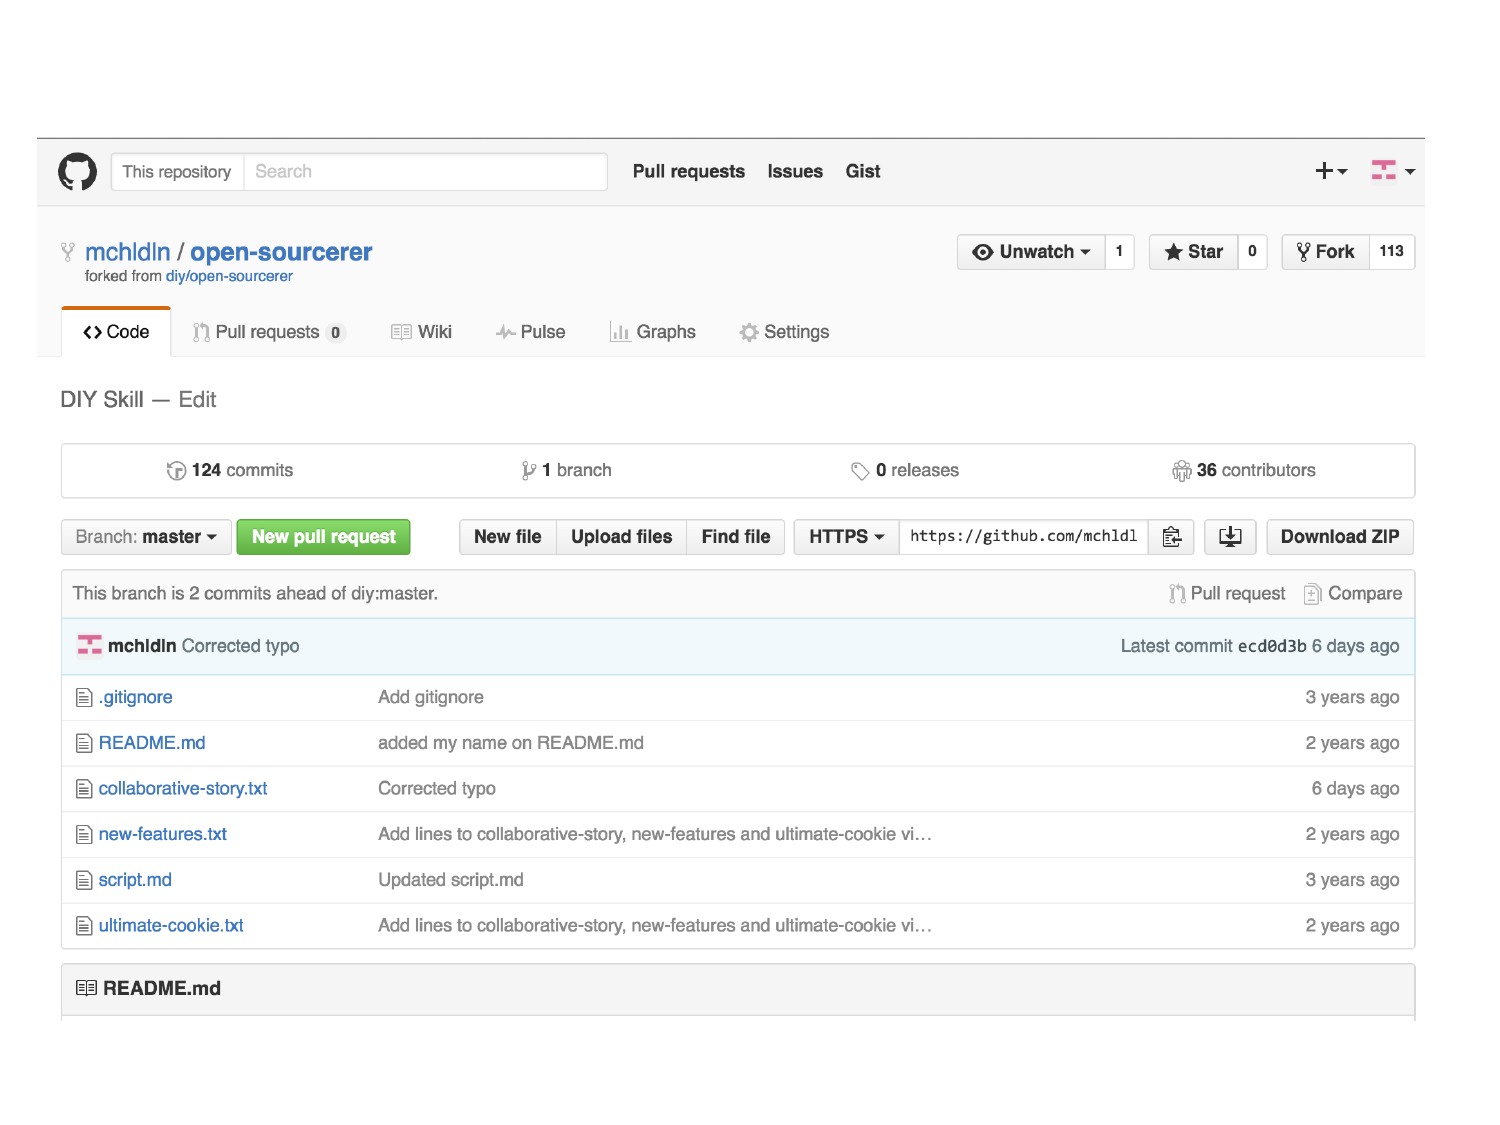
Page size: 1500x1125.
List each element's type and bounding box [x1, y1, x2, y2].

picture [37, 137, 1426, 1021]
